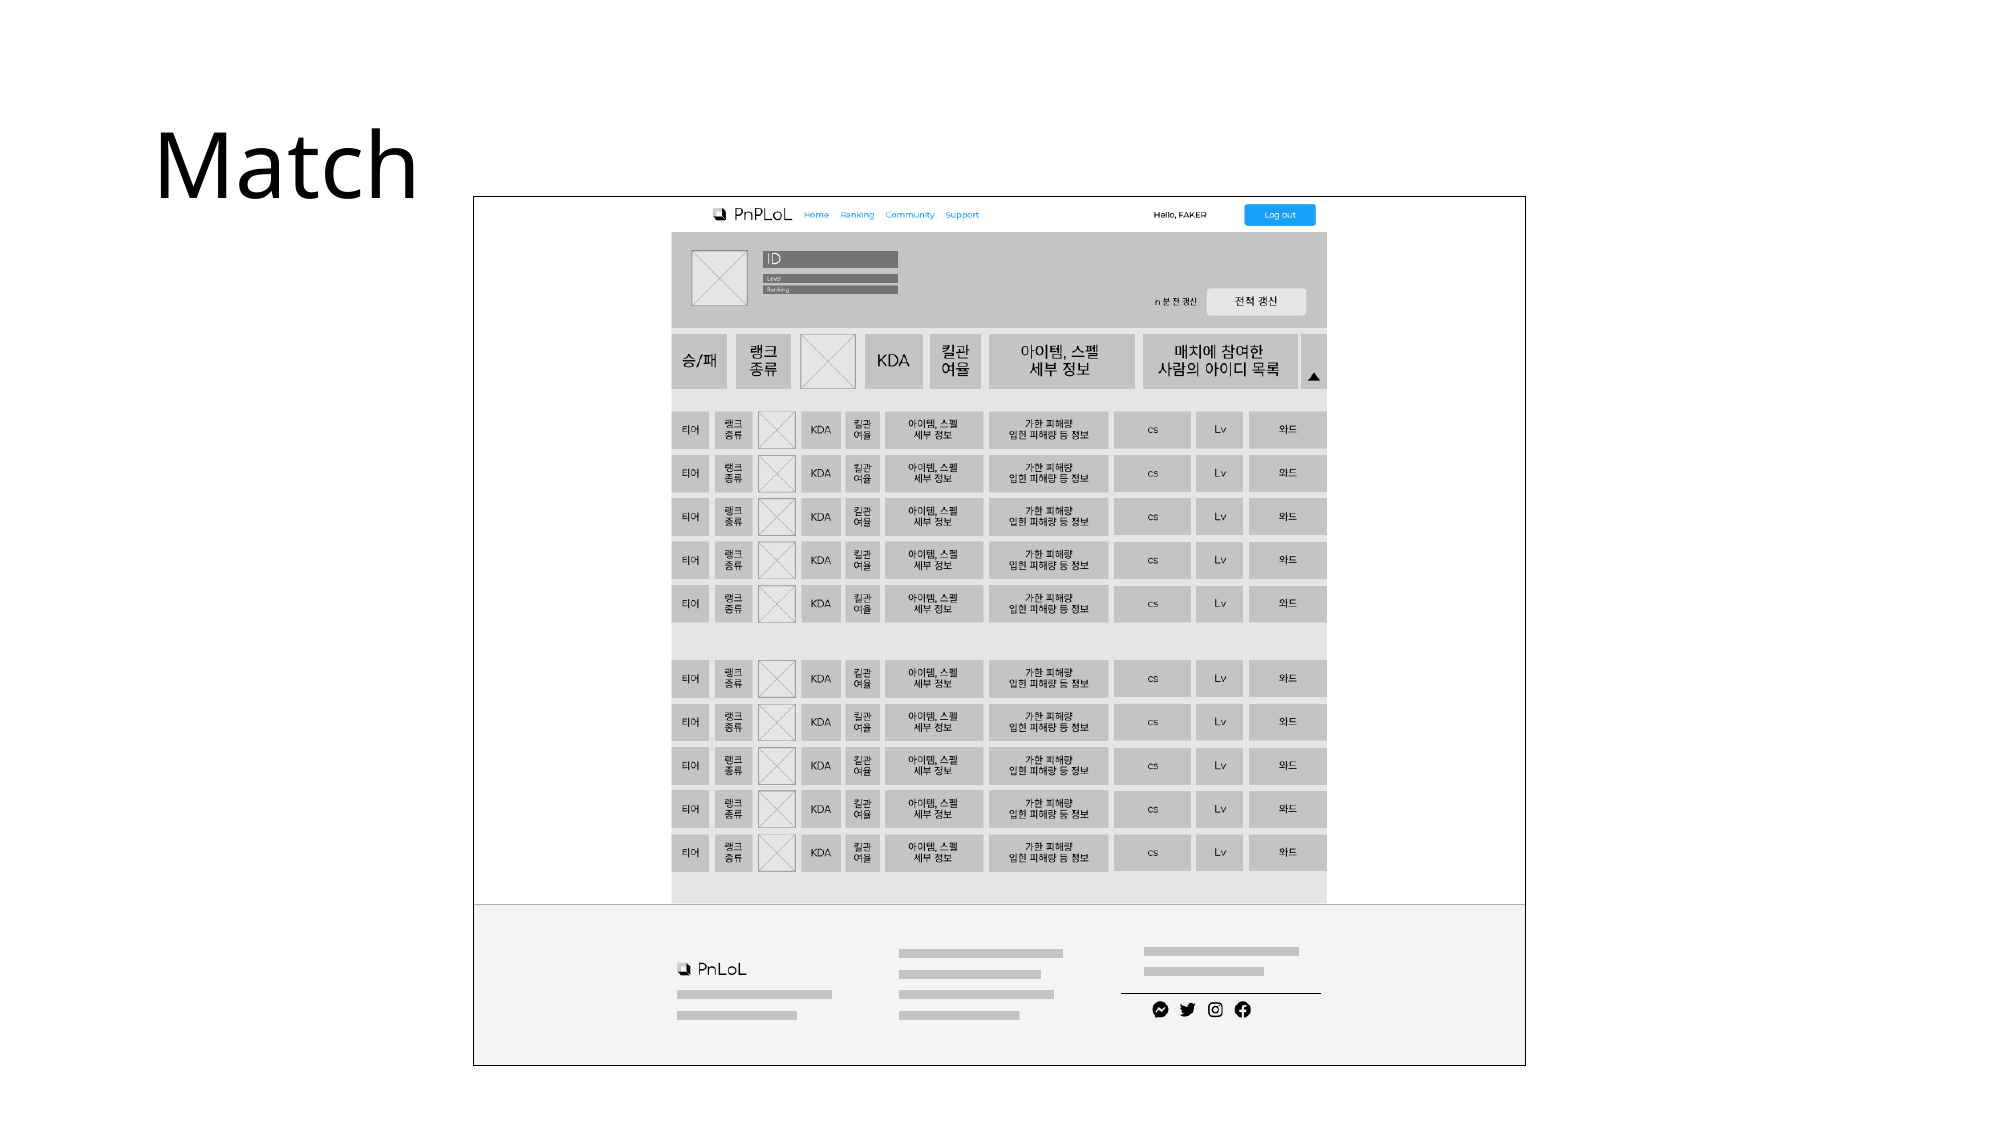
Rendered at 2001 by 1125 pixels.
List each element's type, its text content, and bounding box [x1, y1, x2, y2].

title Match [137, 59, 1863, 278]
picture [473, 196, 1526, 1066]
